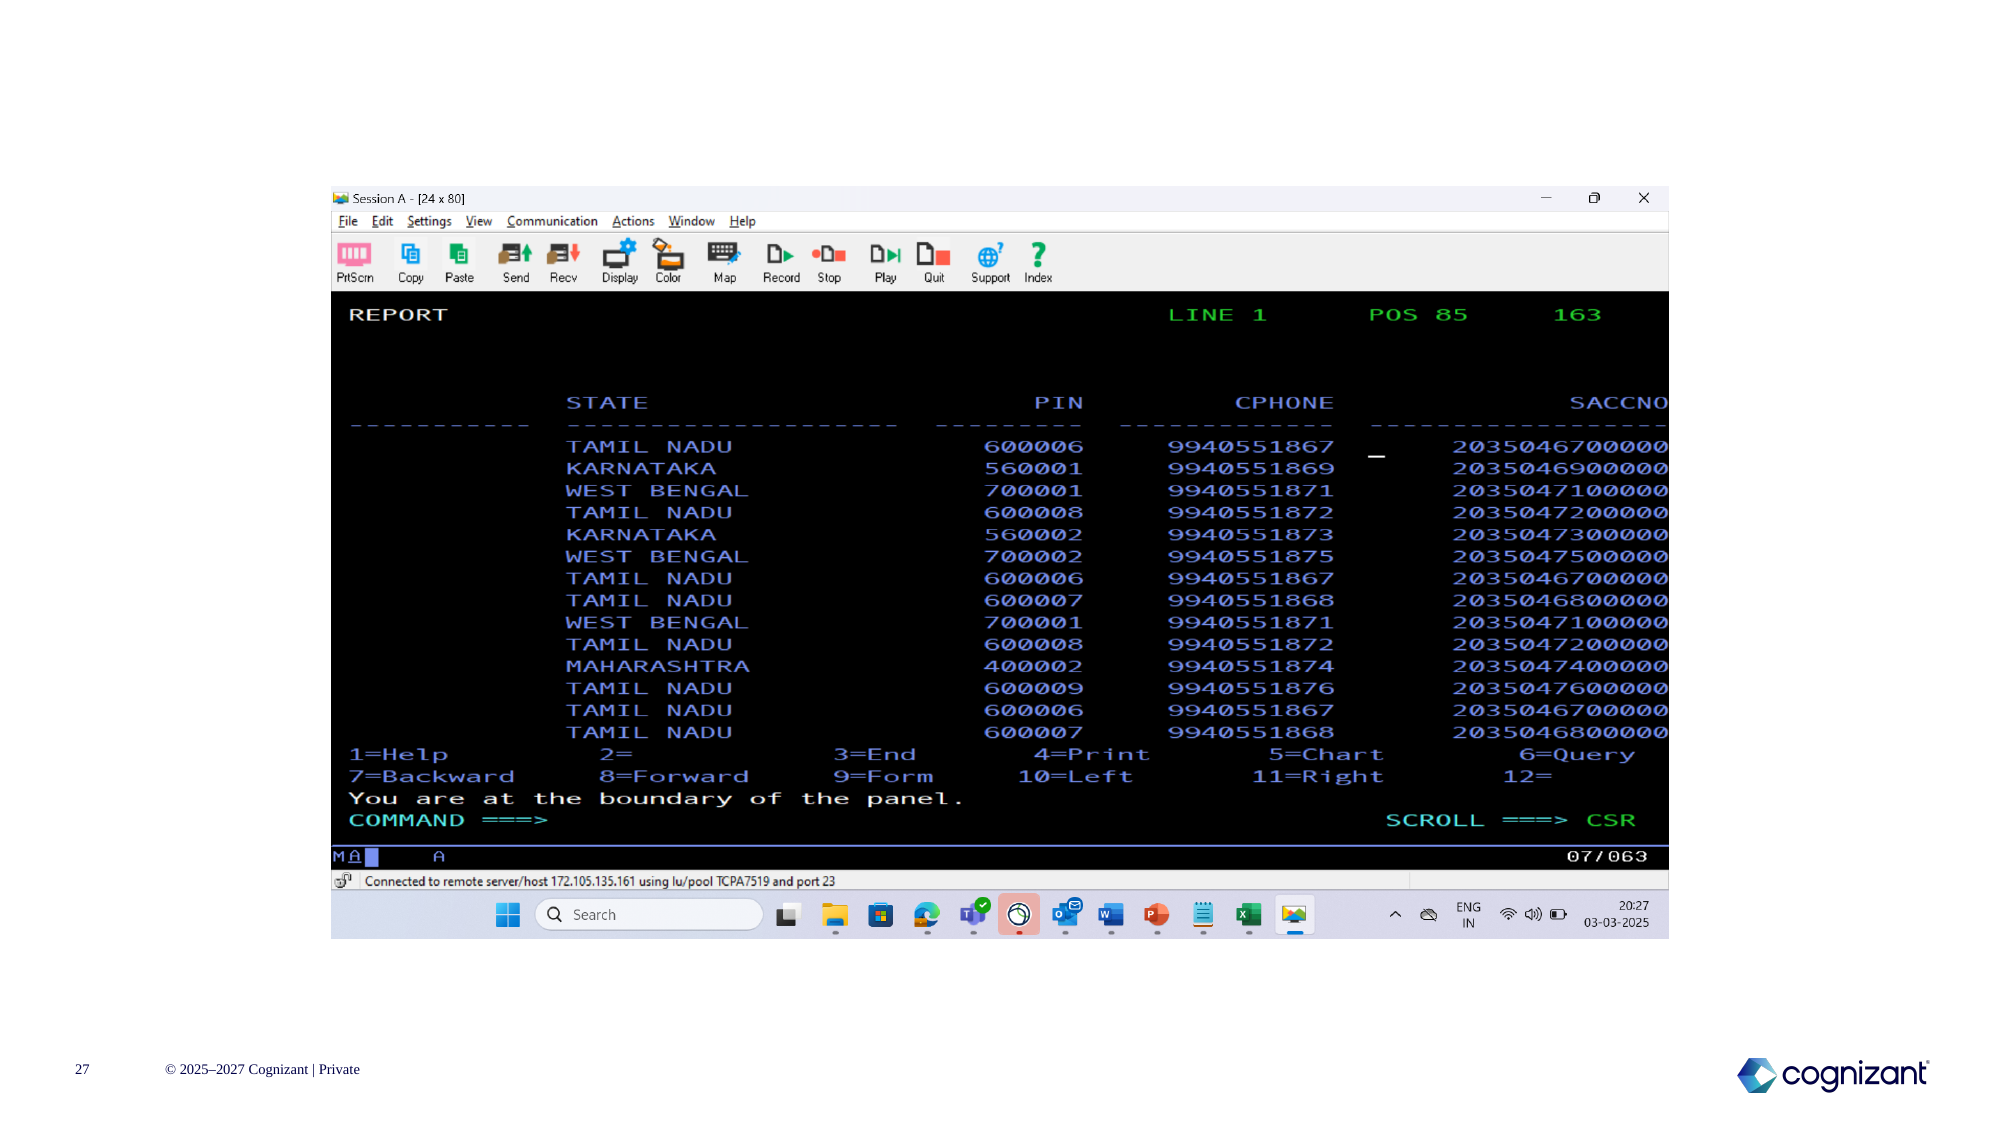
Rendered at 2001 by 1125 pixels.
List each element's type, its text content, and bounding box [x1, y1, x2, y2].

picture [331, 186, 1669, 939]
slide_number 27 [75, 1050, 135, 1088]
picture [1737, 1058, 1930, 1093]
footer © 2025–2027 Cognizant | Private [165, 1050, 456, 1088]
